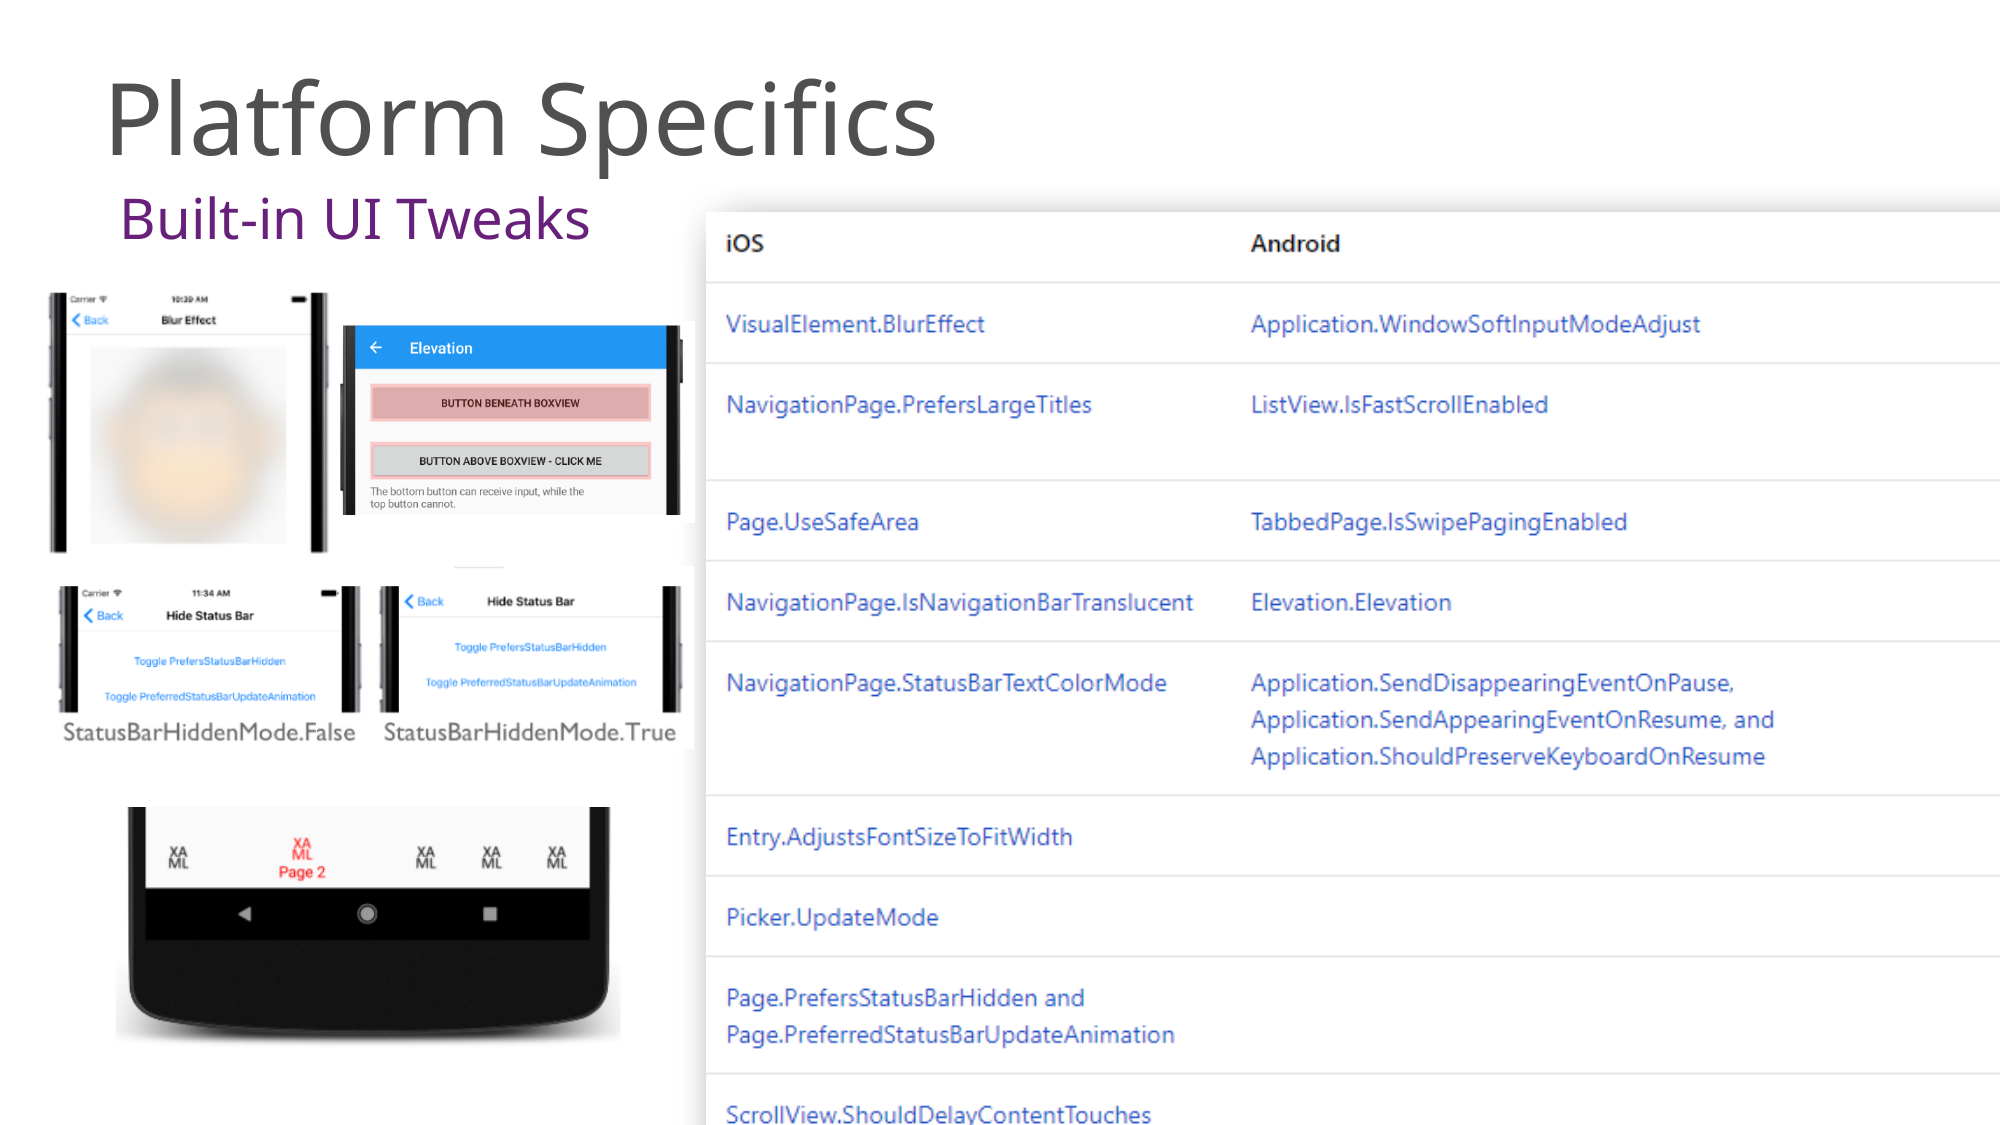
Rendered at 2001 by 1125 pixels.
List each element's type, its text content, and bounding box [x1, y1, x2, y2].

title Platform Specifics [88, 47, 2000, 200]
picture [706, 212, 2000, 1125]
picture [101, 807, 637, 1052]
picture [49, 566, 694, 749]
list Built-in UI Tweaks [88, 200, 721, 276]
picture [40, 279, 695, 563]
